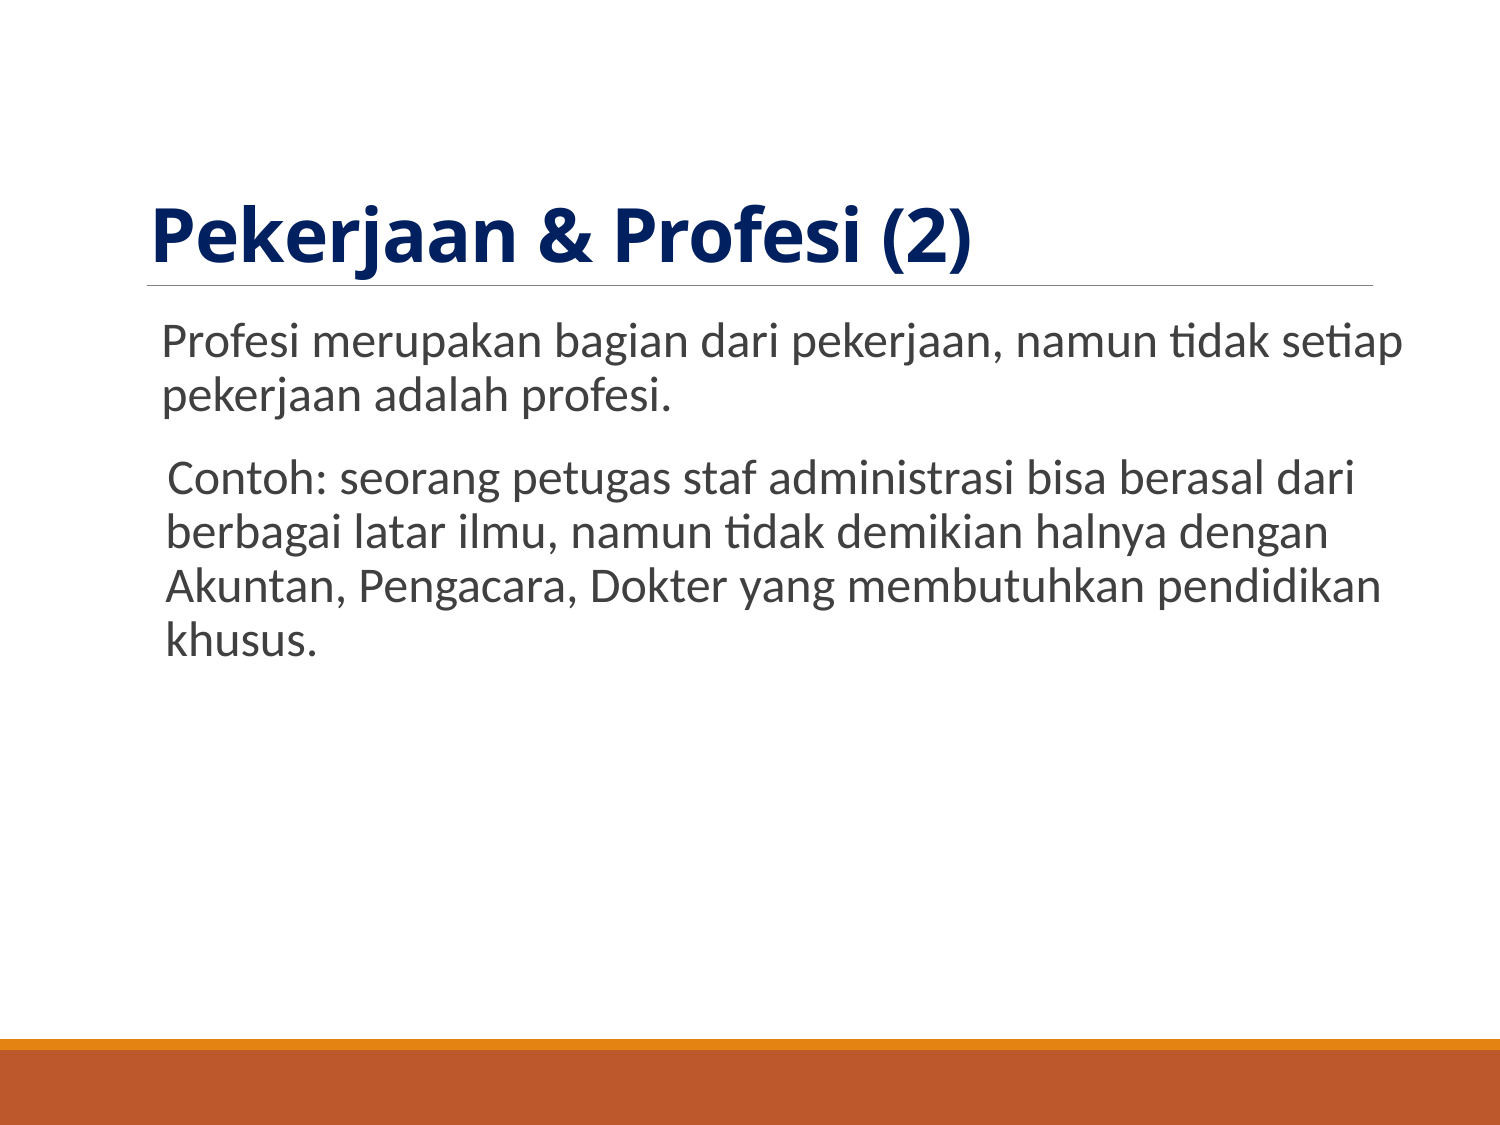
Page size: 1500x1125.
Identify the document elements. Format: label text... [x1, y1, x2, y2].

title Pekerjaan & Profesi (2) [134, 47, 1497, 285]
list Profesi merupakan bagian dari pekerjaan, namun tidak setiap pekerjaan adalah profesi. Contoh: seorang petugas staf administrasi bisa berasal dari berbagai latar ilmu, namun tidak demikian halnya dengan Akuntan, Pengacara, Dokter yang membutuhkan pendidikan khusus. [146, 306, 1497, 1125]
